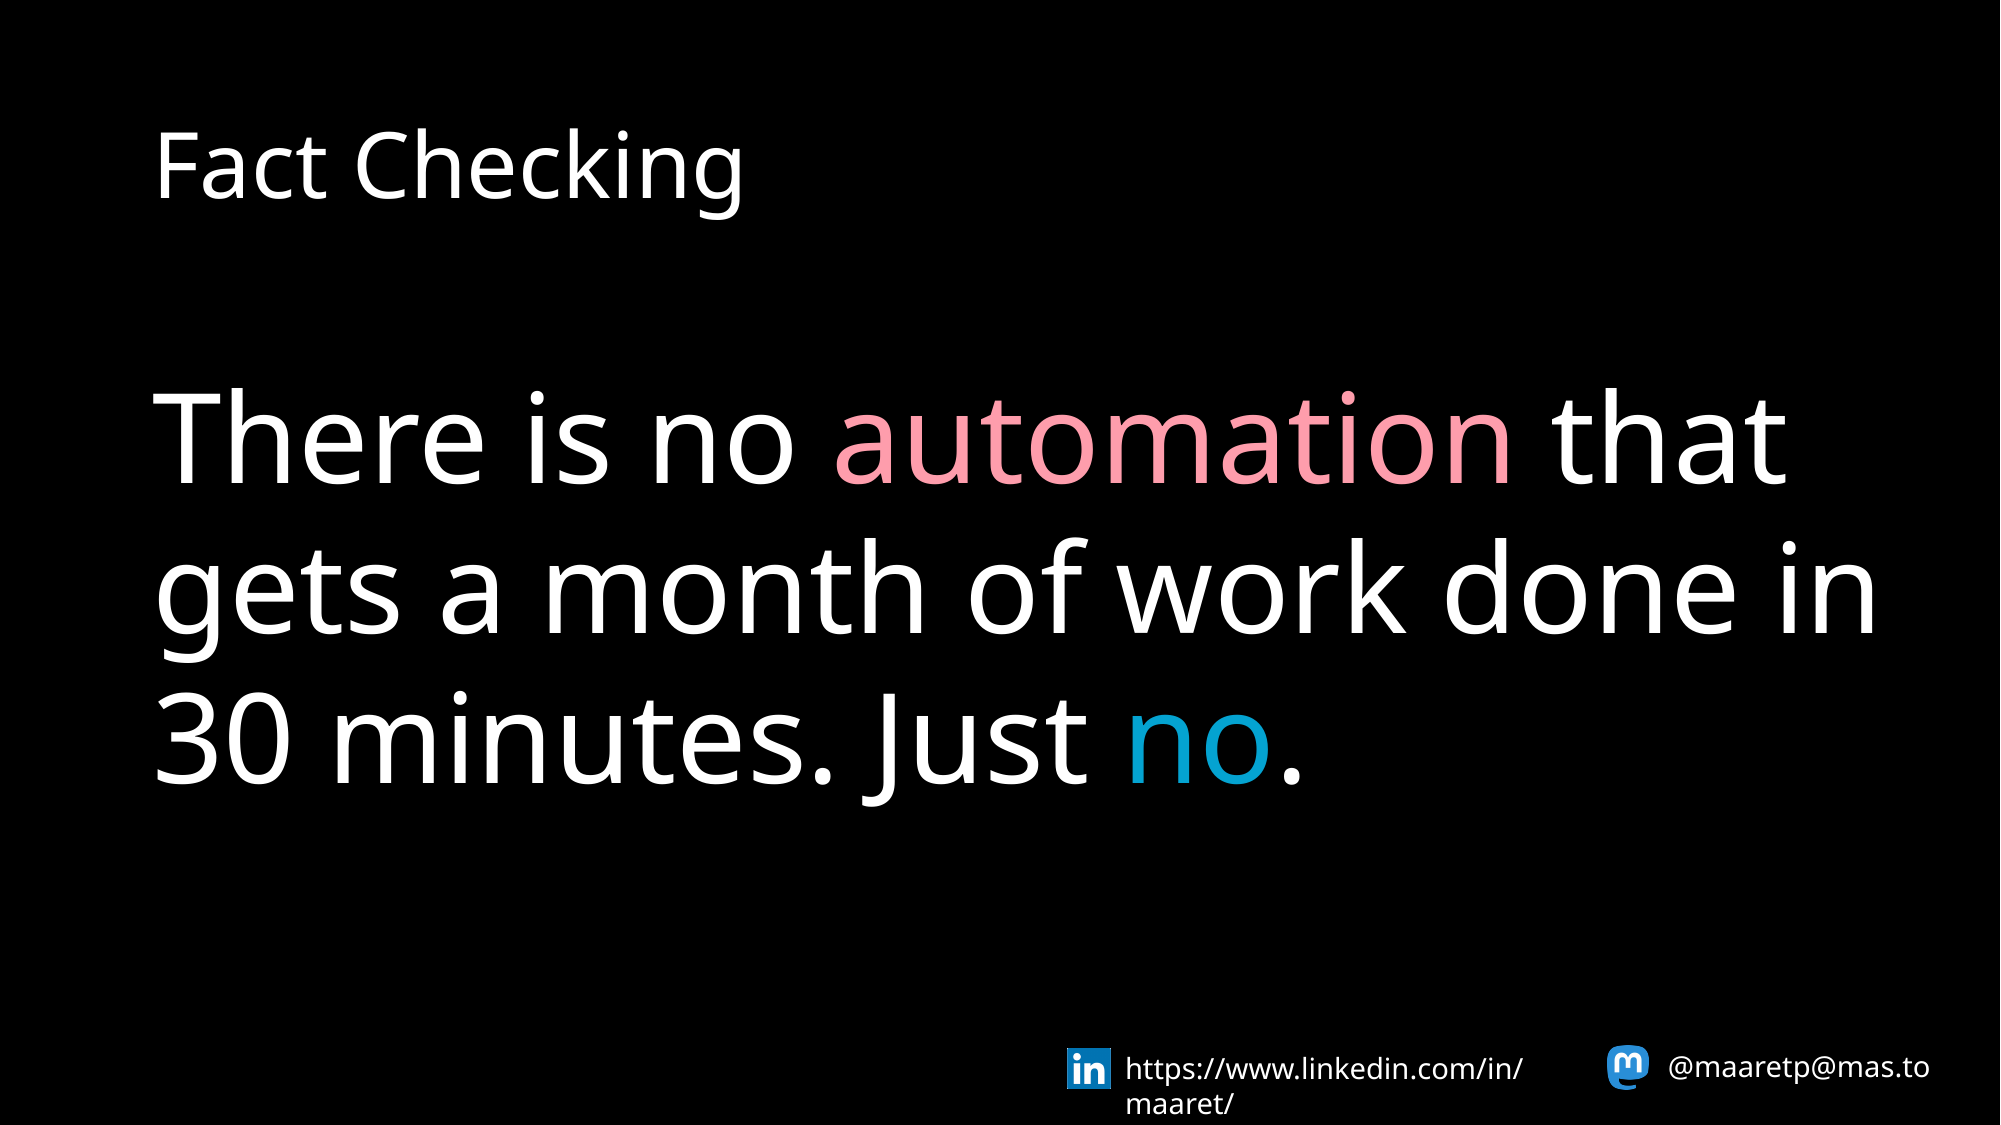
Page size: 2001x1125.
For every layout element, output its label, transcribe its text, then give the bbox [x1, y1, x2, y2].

picture [1067, 1048, 1111, 1089]
picture [1607, 1045, 1649, 1090]
title Fact Checking [137, 59, 1863, 278]
text_box There is no automation that gets a month of work done in 30 minutes. Just no. [137, 351, 1936, 817]
